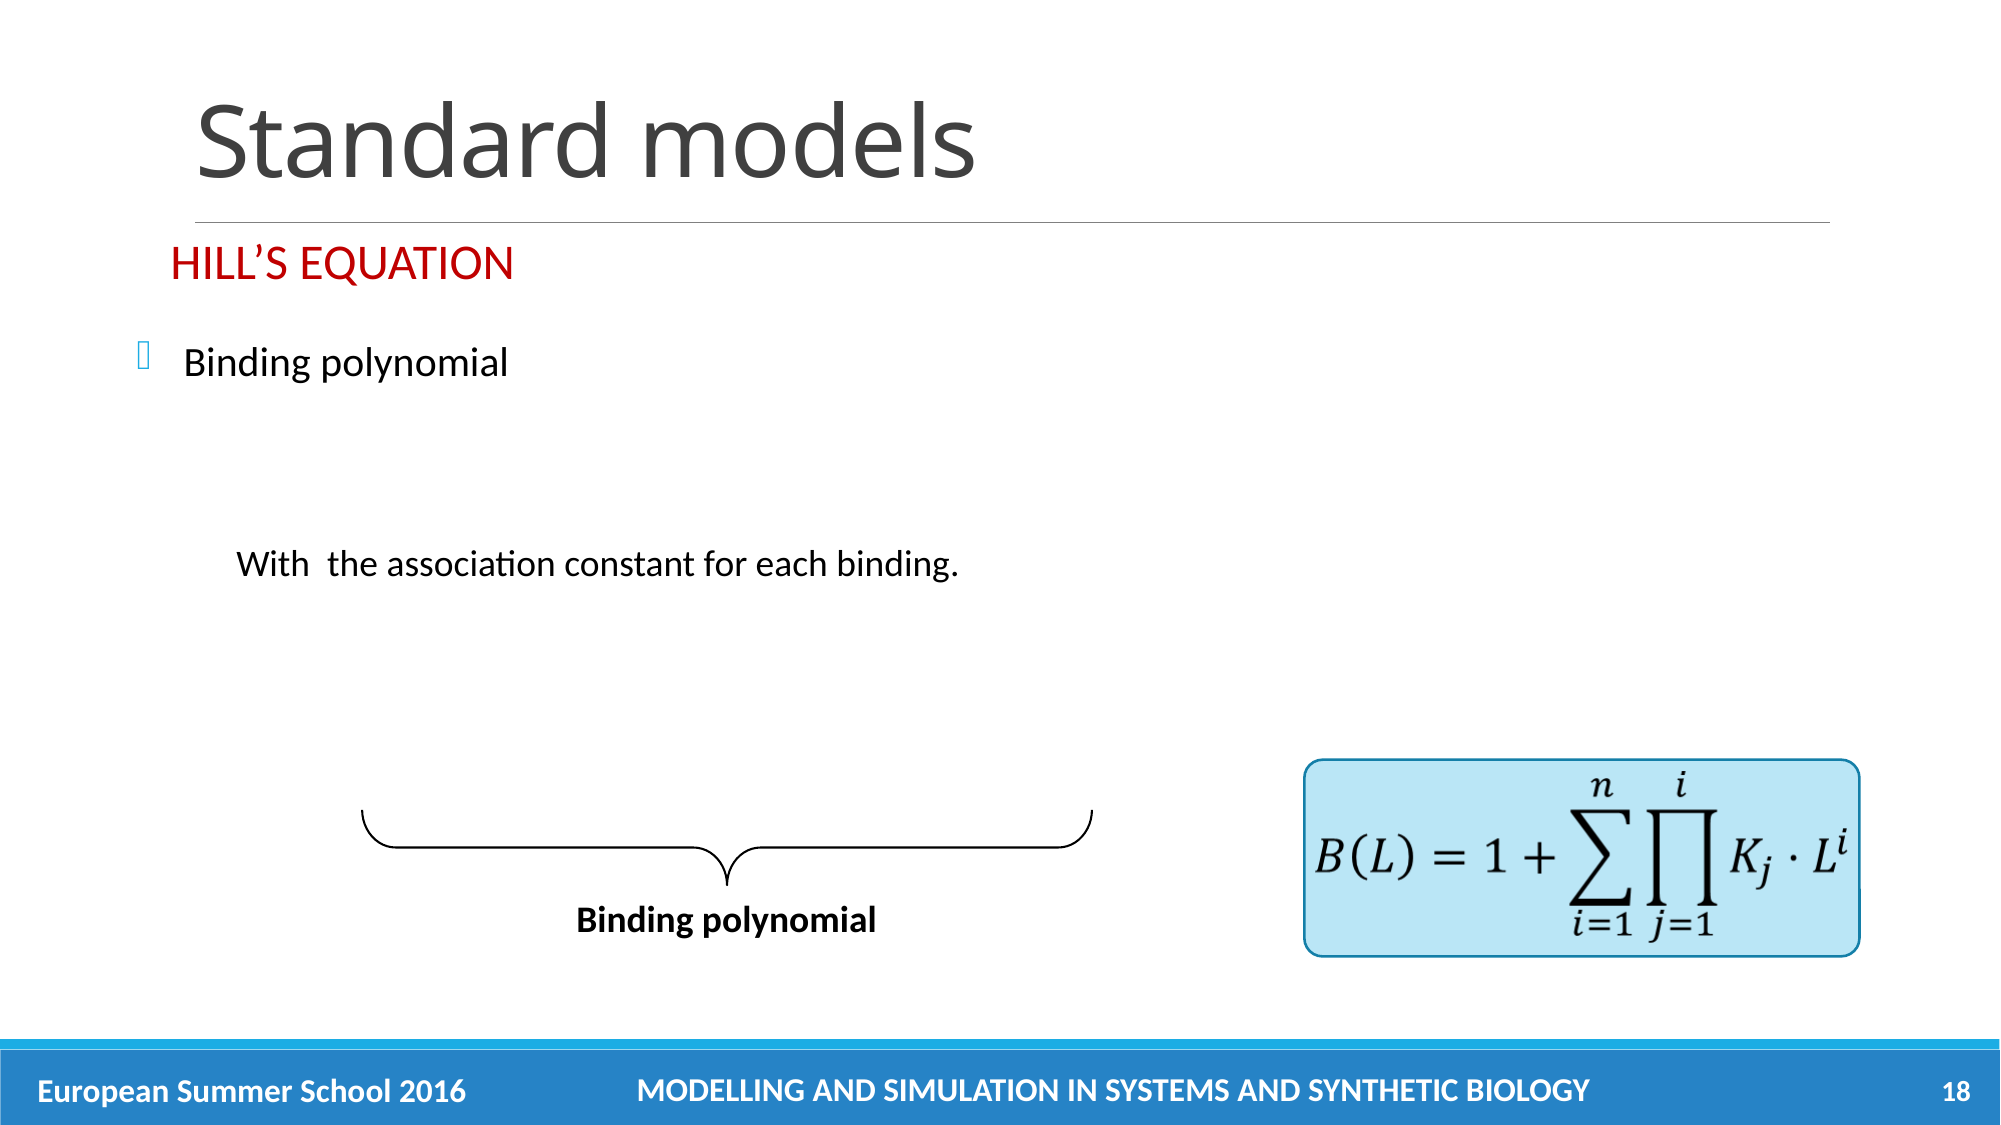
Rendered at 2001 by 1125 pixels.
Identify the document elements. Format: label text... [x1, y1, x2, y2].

text_box Hill’s Equation [155, 222, 530, 298]
text_box [1303, 758, 1849, 953]
text_box [361, 809, 1093, 887]
slide_number 18 [1770, 1059, 1986, 1120]
picture [1313, 763, 1887, 957]
footer Modelling and simulation in systems and synthetic biology [543, 1058, 1684, 1119]
slide_number European Summer School 2016 [22, 1059, 490, 1120]
text_box Binding polynomial [561, 887, 893, 948]
title Standard models [180, 47, 1830, 206]
